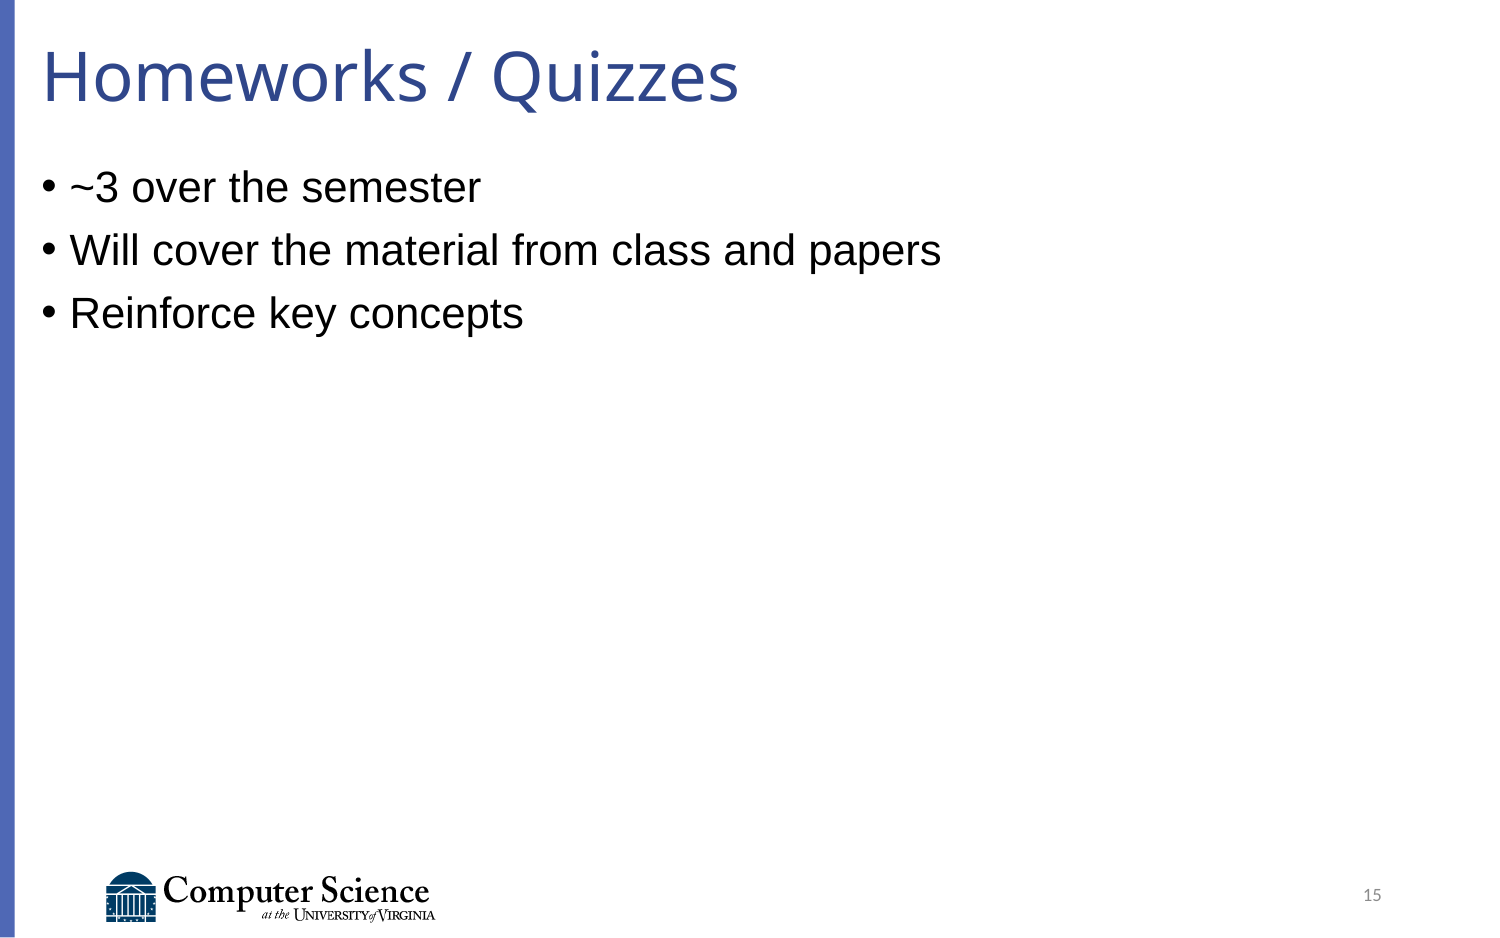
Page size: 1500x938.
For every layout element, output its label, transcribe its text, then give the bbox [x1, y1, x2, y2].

title Homeworks / Quizzes [26, 14, 1483, 145]
list ~3 over the semester Will cover the material from class and papers Reinforce key concepts [26, 157, 1483, 845]
picture [103, 870, 441, 923]
slide_number 15 [1059, 868, 1397, 919]
